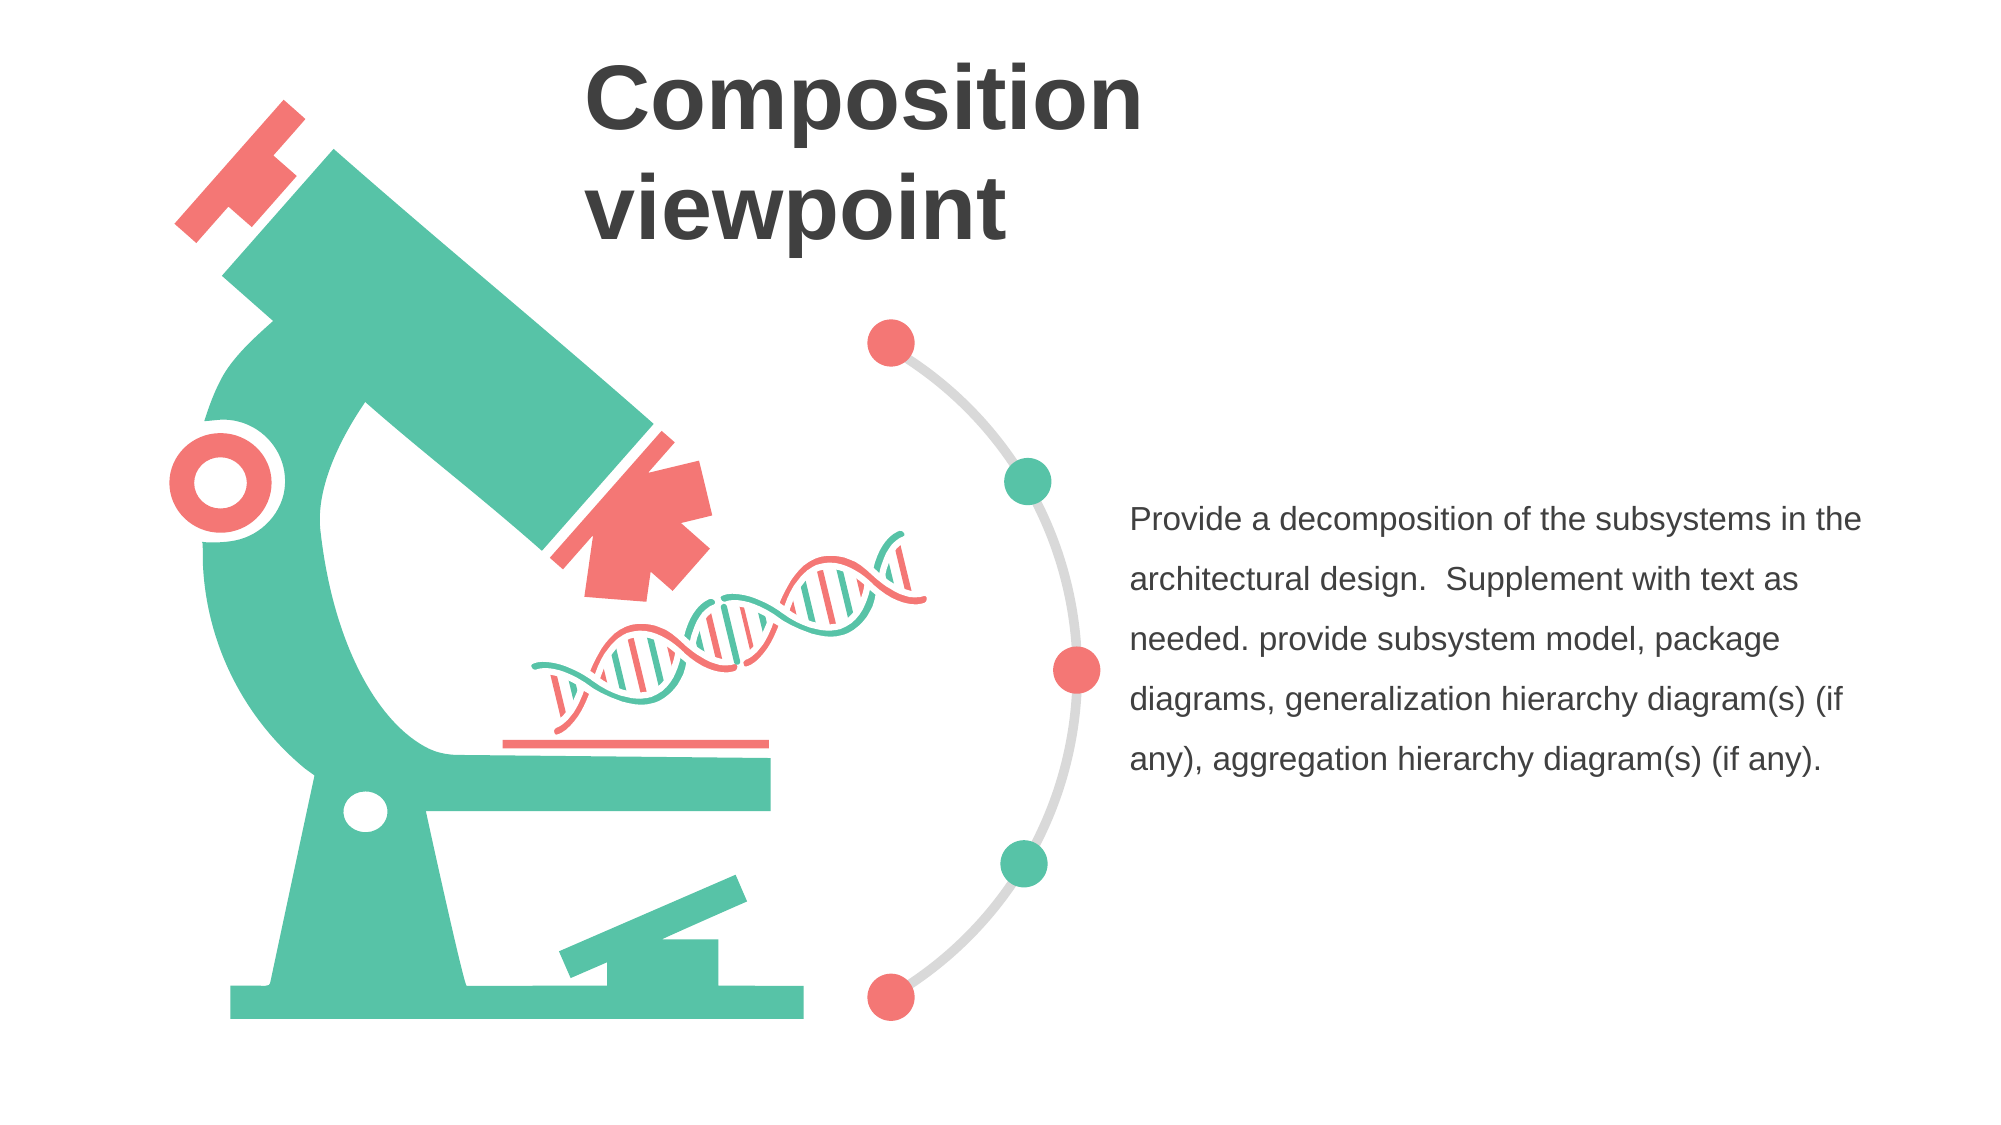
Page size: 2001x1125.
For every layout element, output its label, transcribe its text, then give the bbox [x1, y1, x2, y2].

text_box Composition viewpoint [570, 30, 1238, 265]
text_box Provide a decomposition of the subsystems in the architectural design. Supplement with text as needed. provide subsystem model, package diagrams, generalization hierarchy diagram(s) (if any), aggregation hierarchy diagram(s) (if any). [1114, 470, 1942, 785]
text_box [323, 293, 1101, 1052]
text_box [170, 99, 804, 1019]
